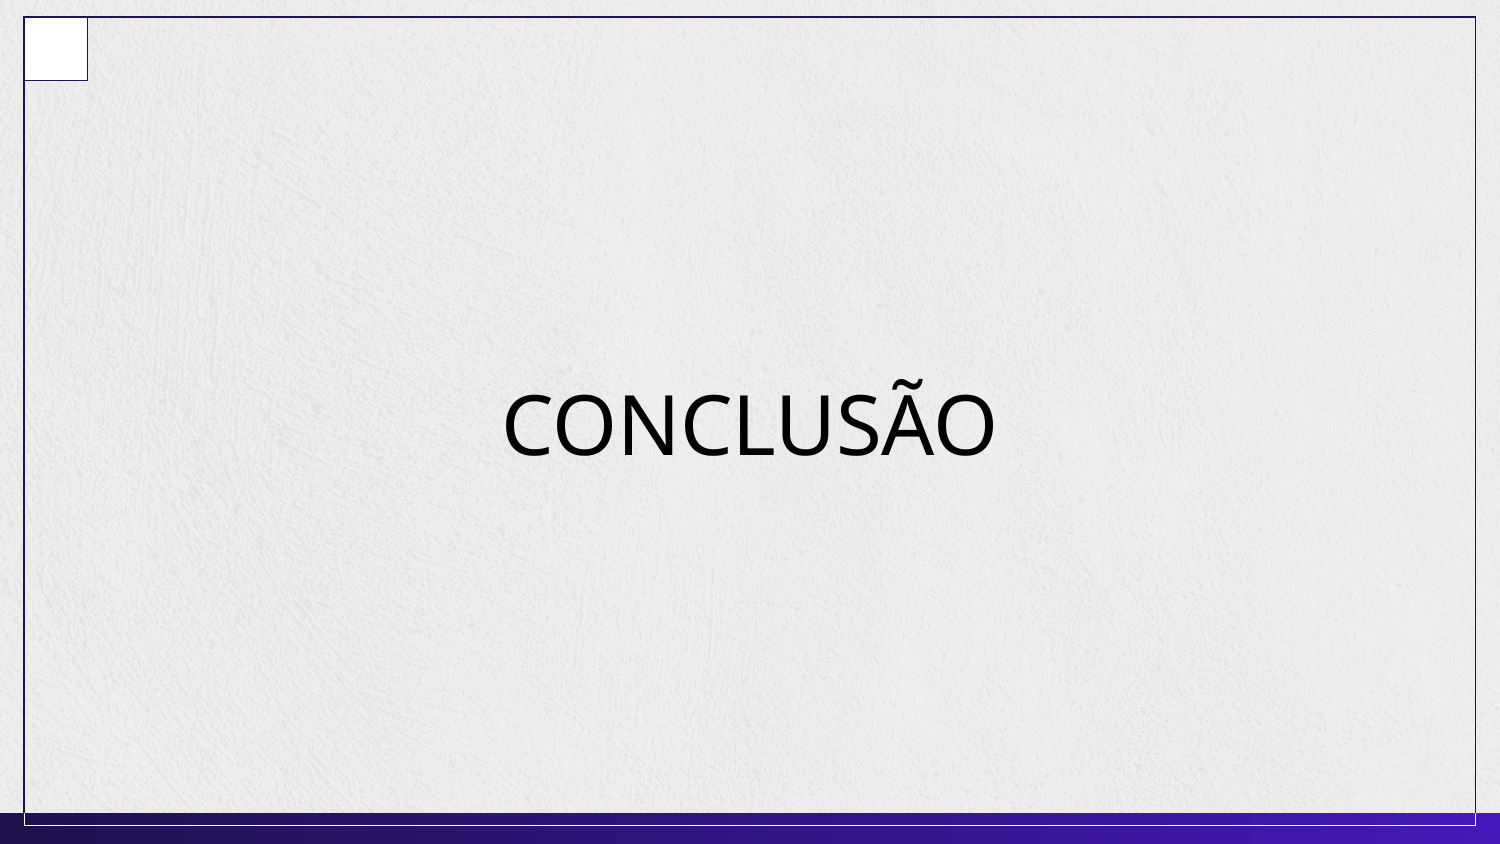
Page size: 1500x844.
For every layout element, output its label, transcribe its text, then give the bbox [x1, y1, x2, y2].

picture [0, 0, 1500, 844]
text_box CONCLUSÃO [245, 345, 1255, 499]
